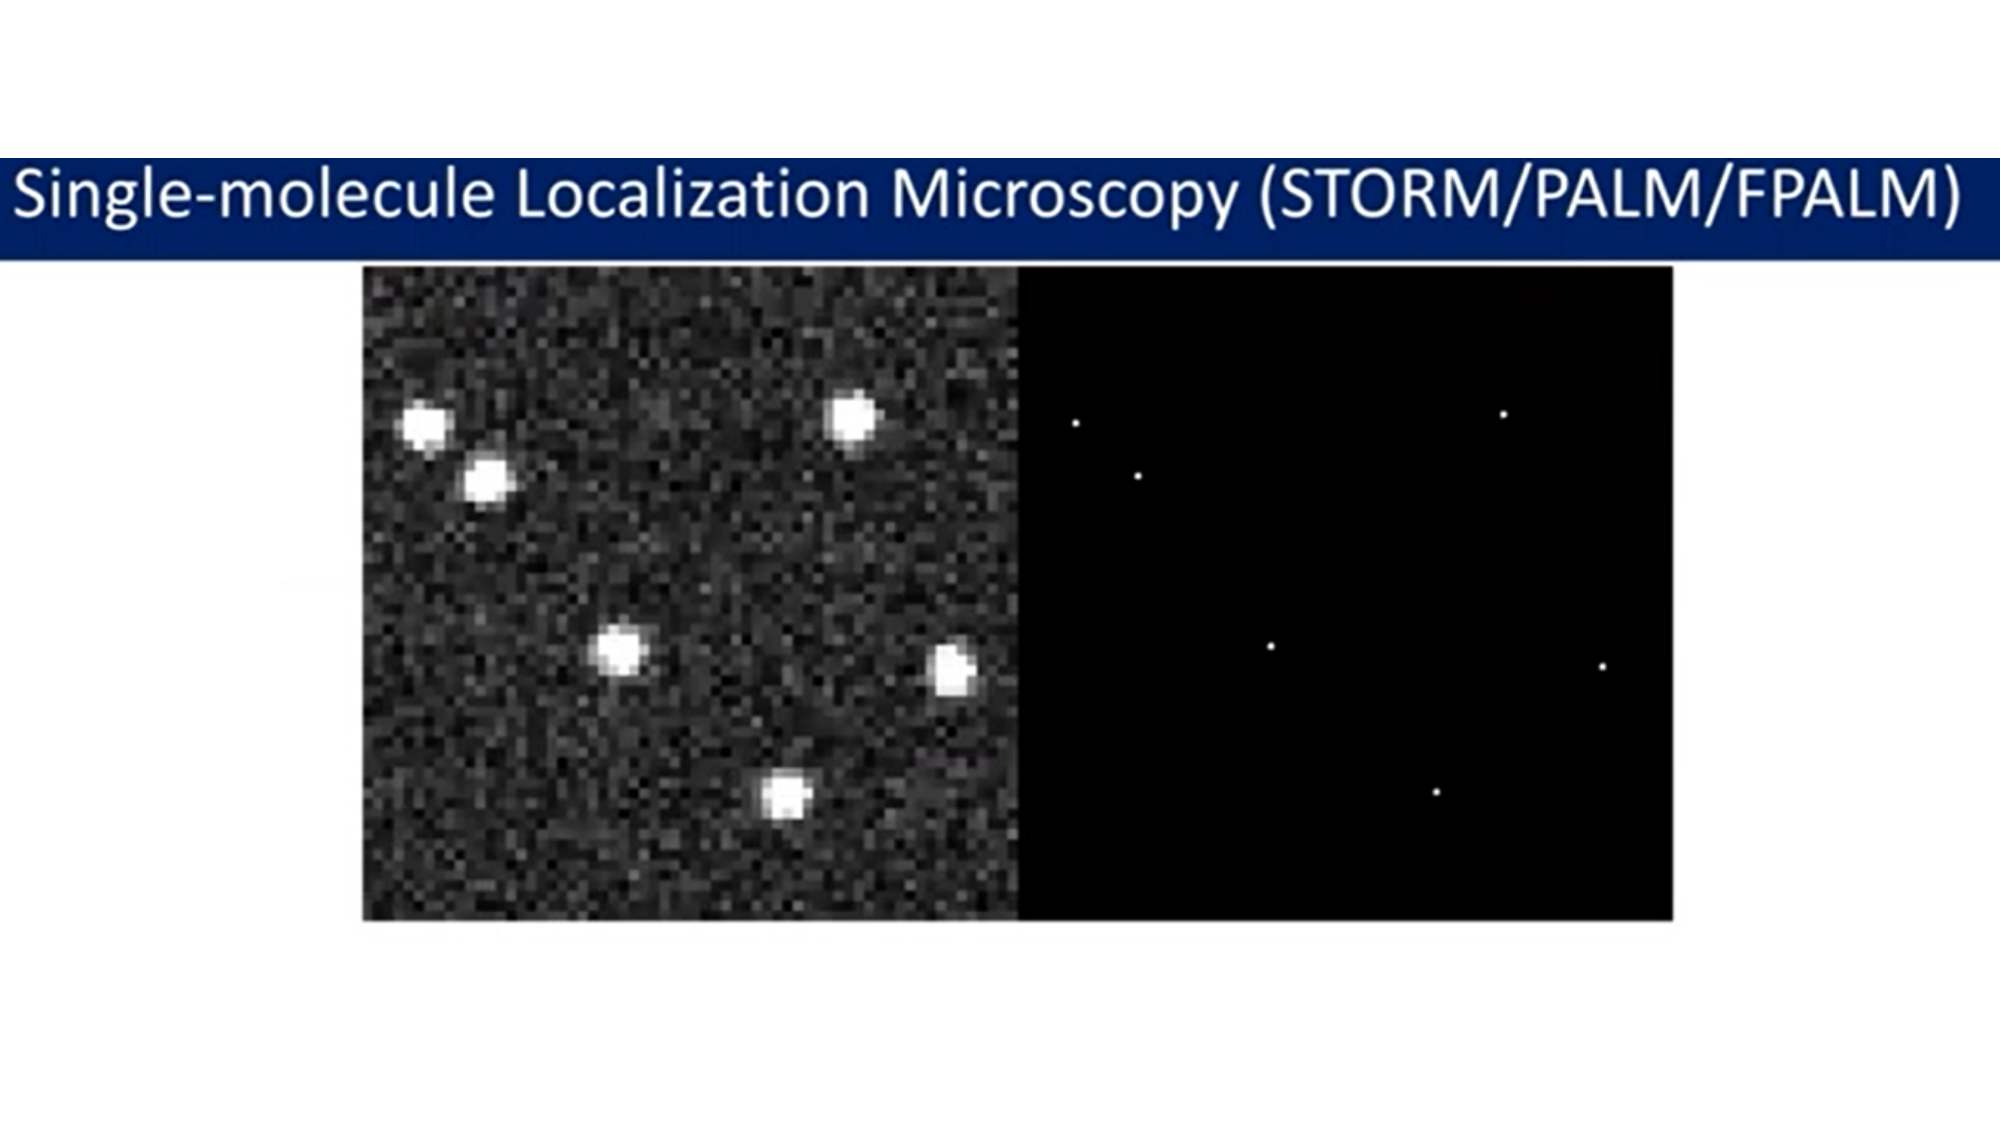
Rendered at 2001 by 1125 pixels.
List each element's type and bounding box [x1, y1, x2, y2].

picture [0, 158, 2000, 967]
